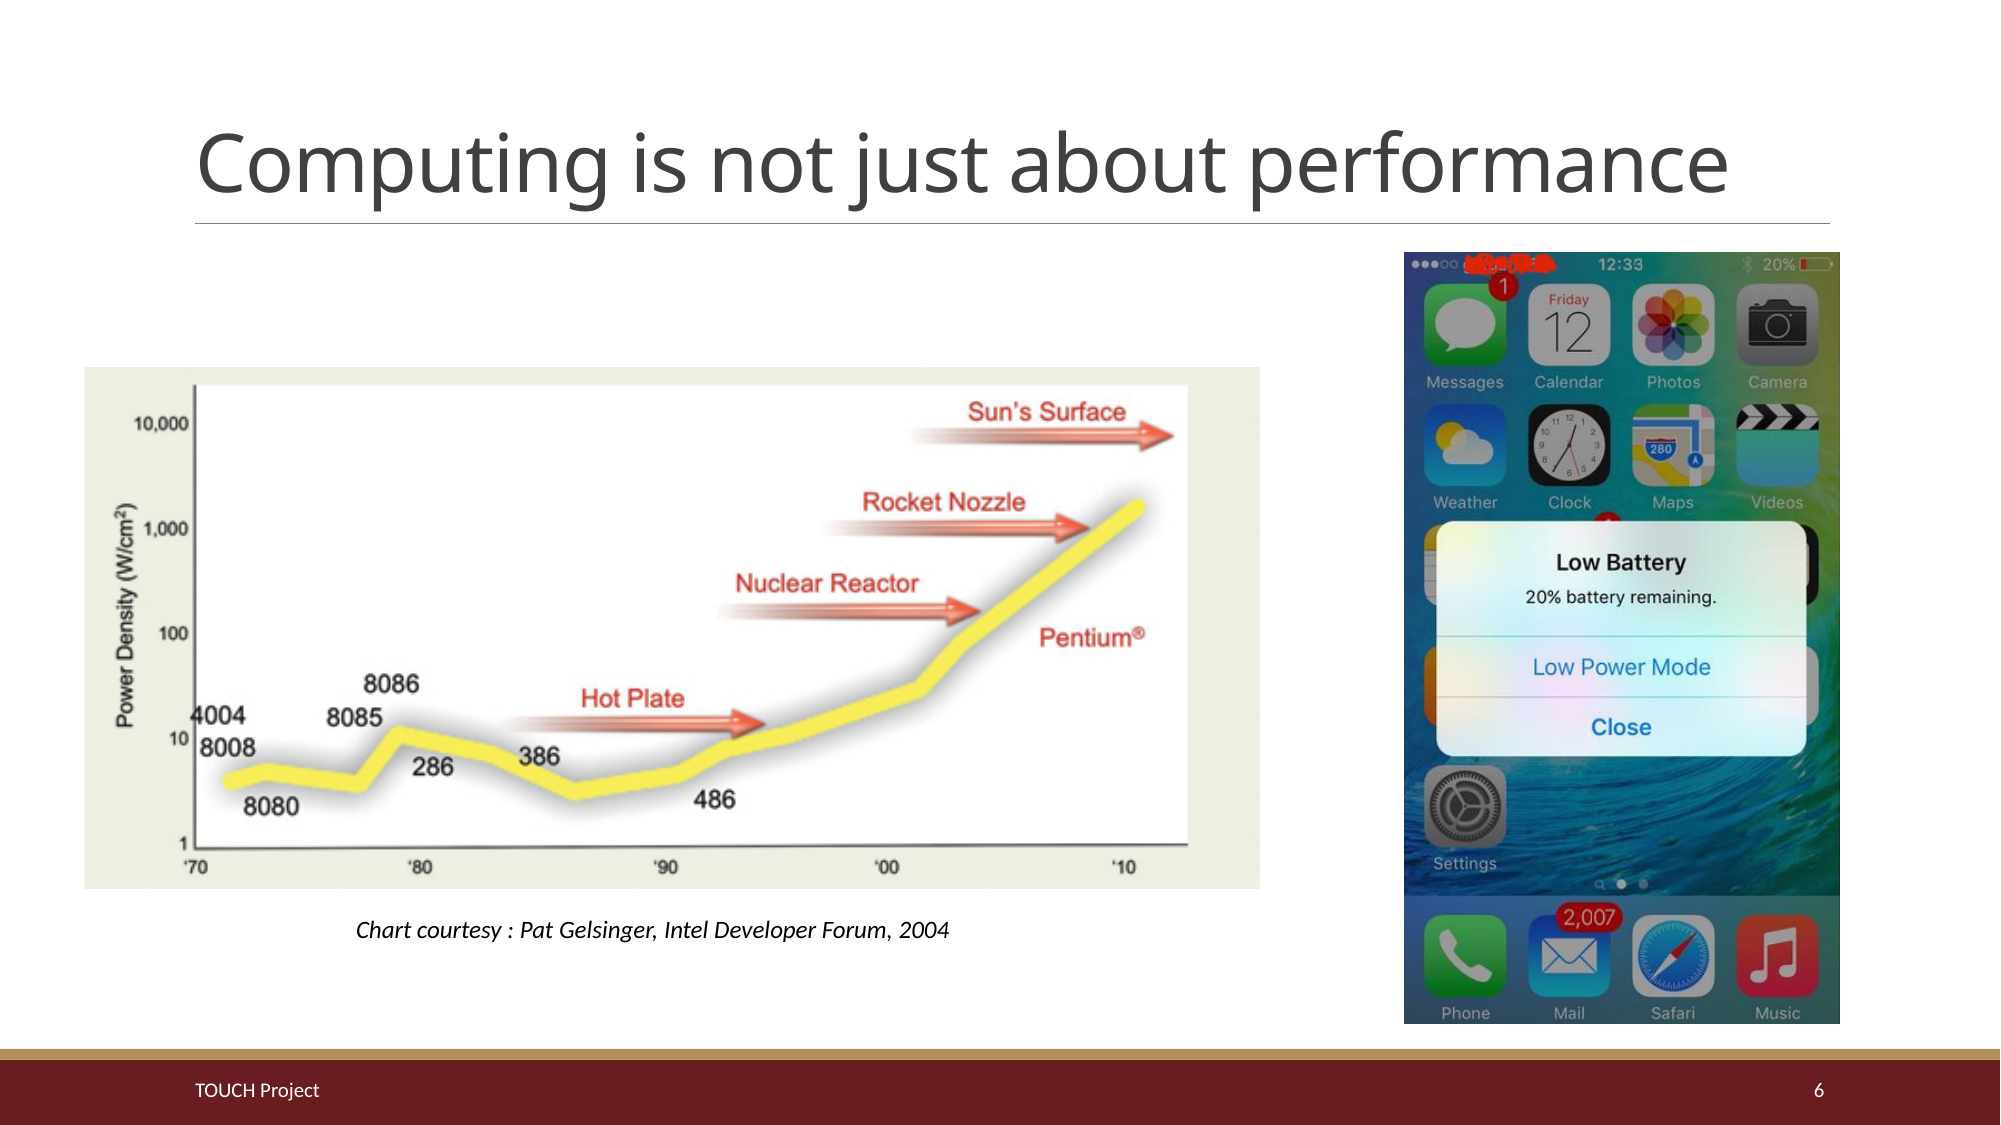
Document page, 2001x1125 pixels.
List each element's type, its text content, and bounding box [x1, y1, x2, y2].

slide_number TOUCH Project [180, 1059, 586, 1120]
picture [83, 367, 1267, 889]
picture [1403, 252, 1840, 1025]
text_box Chart courtesy : Pat Gelsinger, Intel Developer Forum, 2004 [341, 905, 972, 951]
slide_number 6 [1624, 1059, 1840, 1120]
title Computing is not just about performance [180, 47, 1830, 217]
